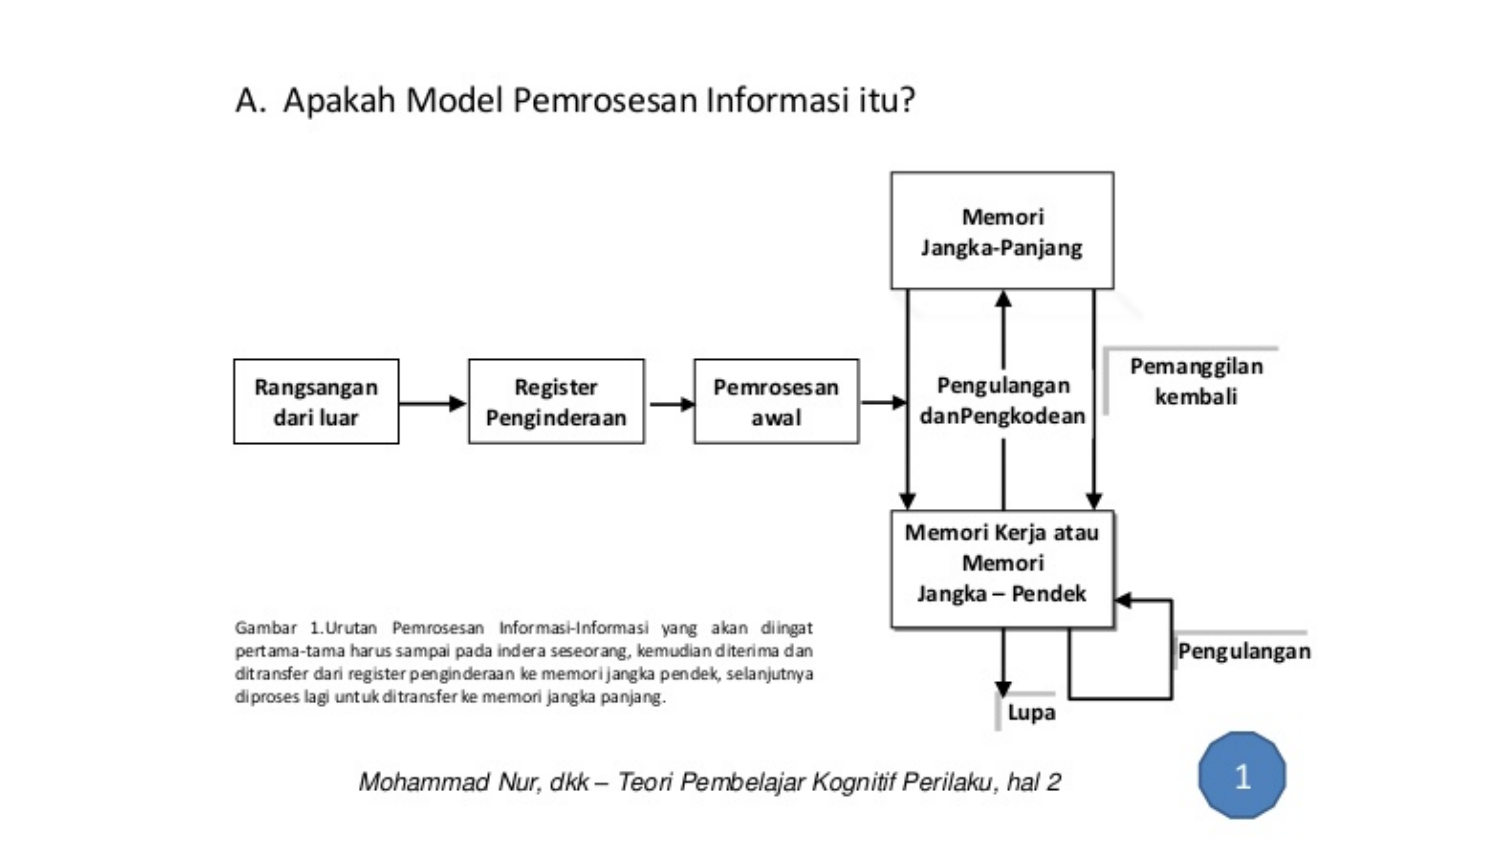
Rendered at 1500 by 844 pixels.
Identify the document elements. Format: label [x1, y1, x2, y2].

picture [140, 10, 1360, 844]
